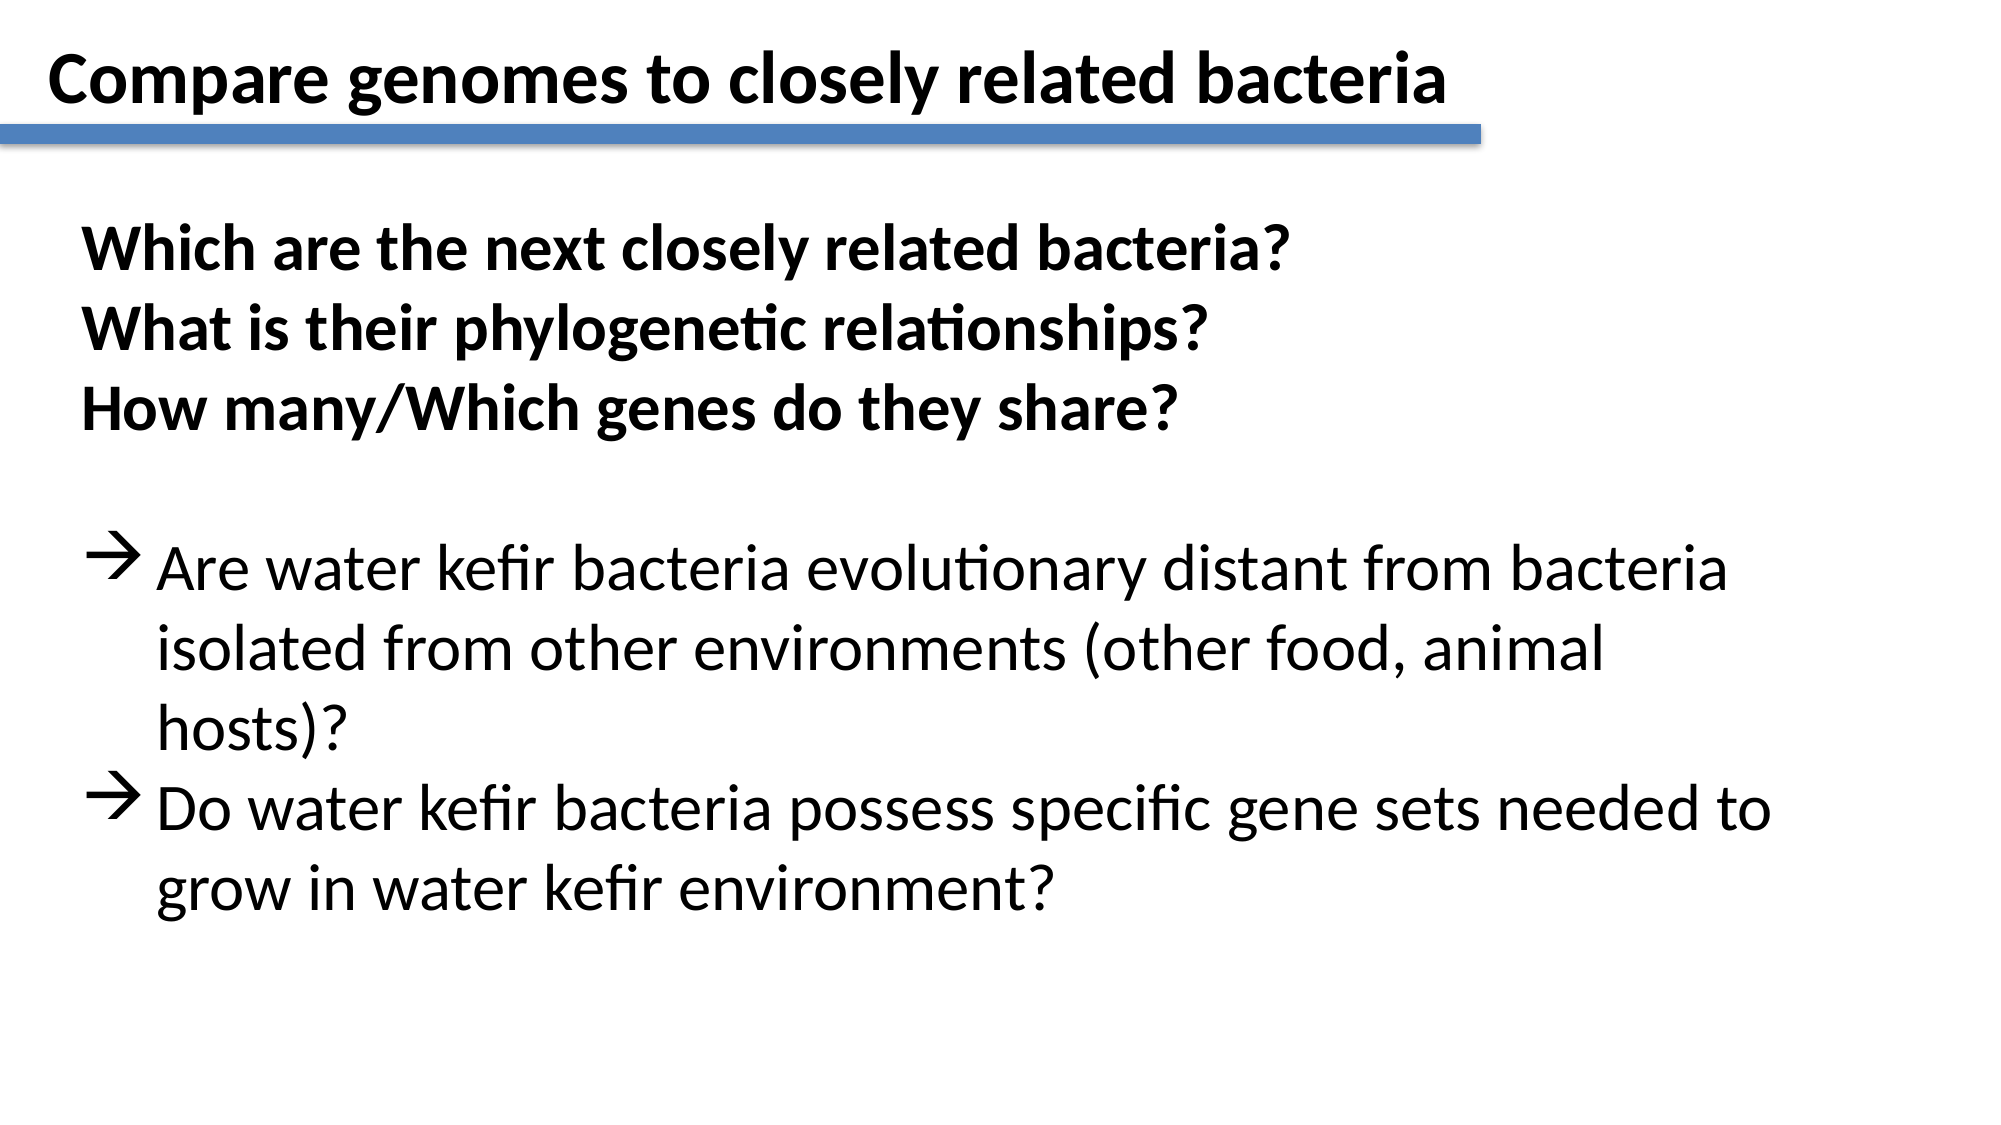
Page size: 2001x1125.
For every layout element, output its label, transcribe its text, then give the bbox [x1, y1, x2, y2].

text_box Which are the next closely related bacteria? What is their phylogenetic relationships? How many/Which genes do they share? Are water kefir bacteria evolutionary distant from bacteria isolated from other environments (other food, animal hosts)? Do water kefir bacteria possess specific gene sets needed to grow in water kefir environment? [66, 196, 1831, 932]
text_box Compare genomes to closely related bacteria [34, 21, 1575, 127]
